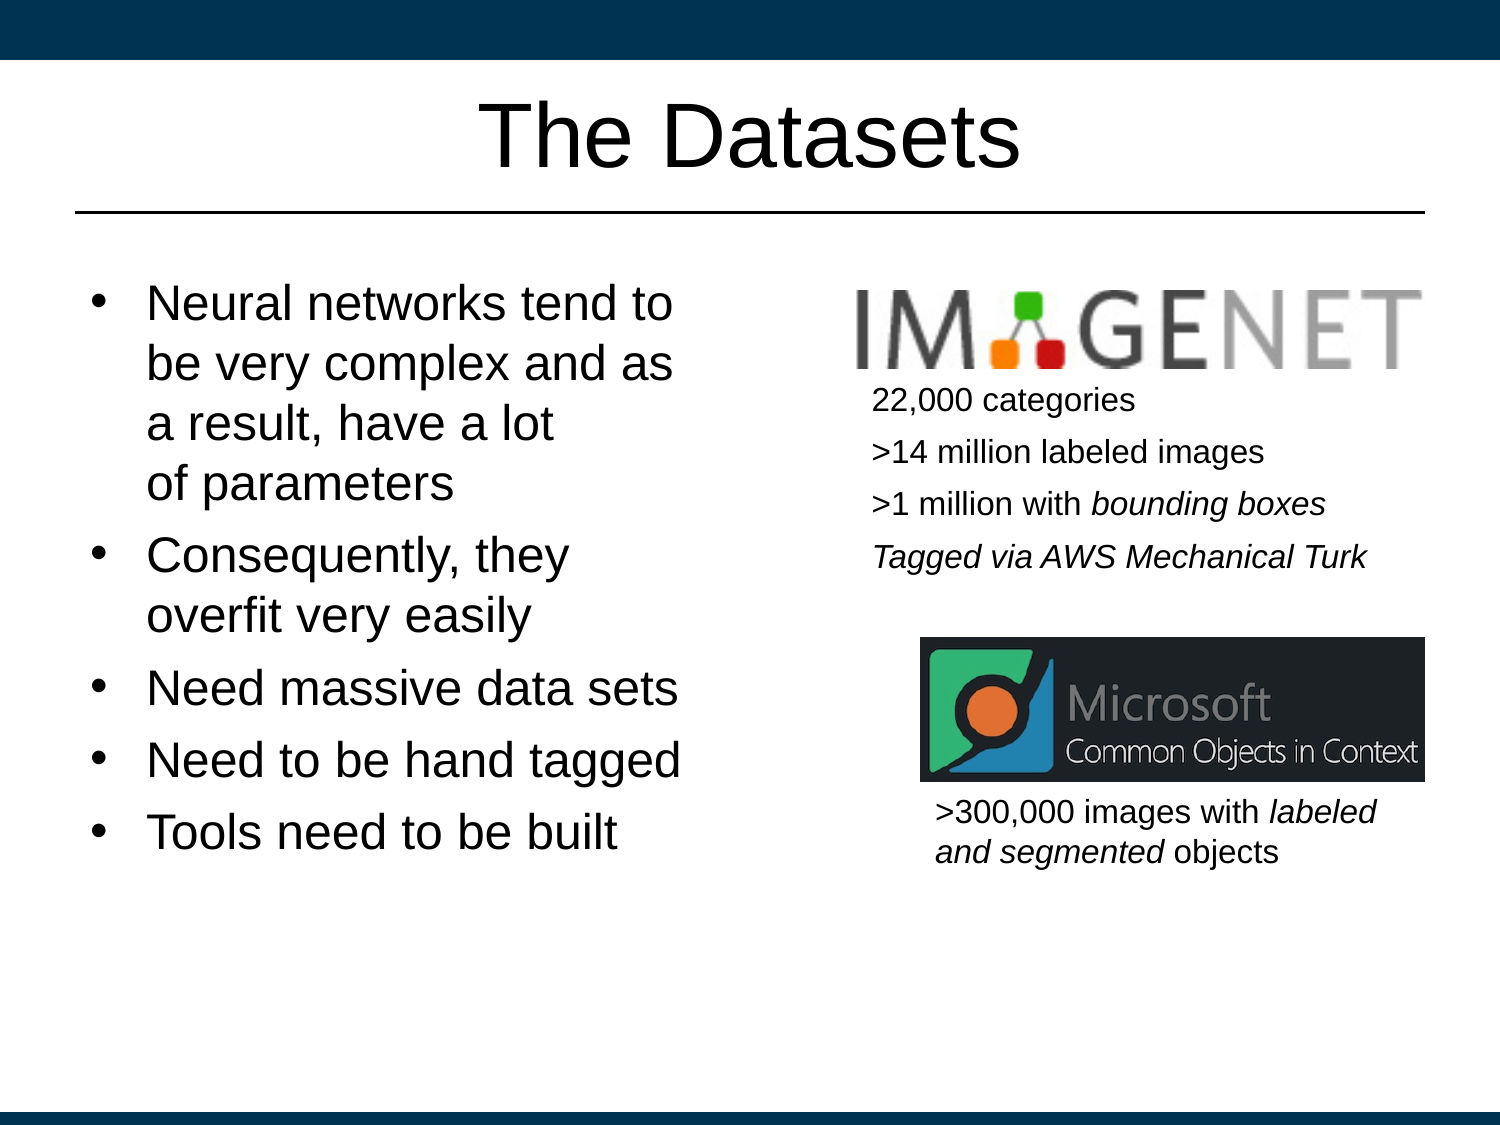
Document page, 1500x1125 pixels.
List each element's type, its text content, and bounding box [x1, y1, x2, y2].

picture [919, 637, 1426, 782]
picture [856, 290, 1426, 369]
list Neural networks tend to be very complex and as a result, have a lot of parameters Consequently, they overfit very easily Need massive data sets Need to be hand tagged Tools need to be built [75, 262, 722, 1005]
title The Datasets [75, 37, 1425, 225]
text_box 22,000 categories >14 million labeled images >1 million with bounding boxes Tagged via AWS Mechanical Turk [856, 377, 1394, 584]
text_box >300,000 images with labeled and segmented objects [920, 790, 1407, 877]
